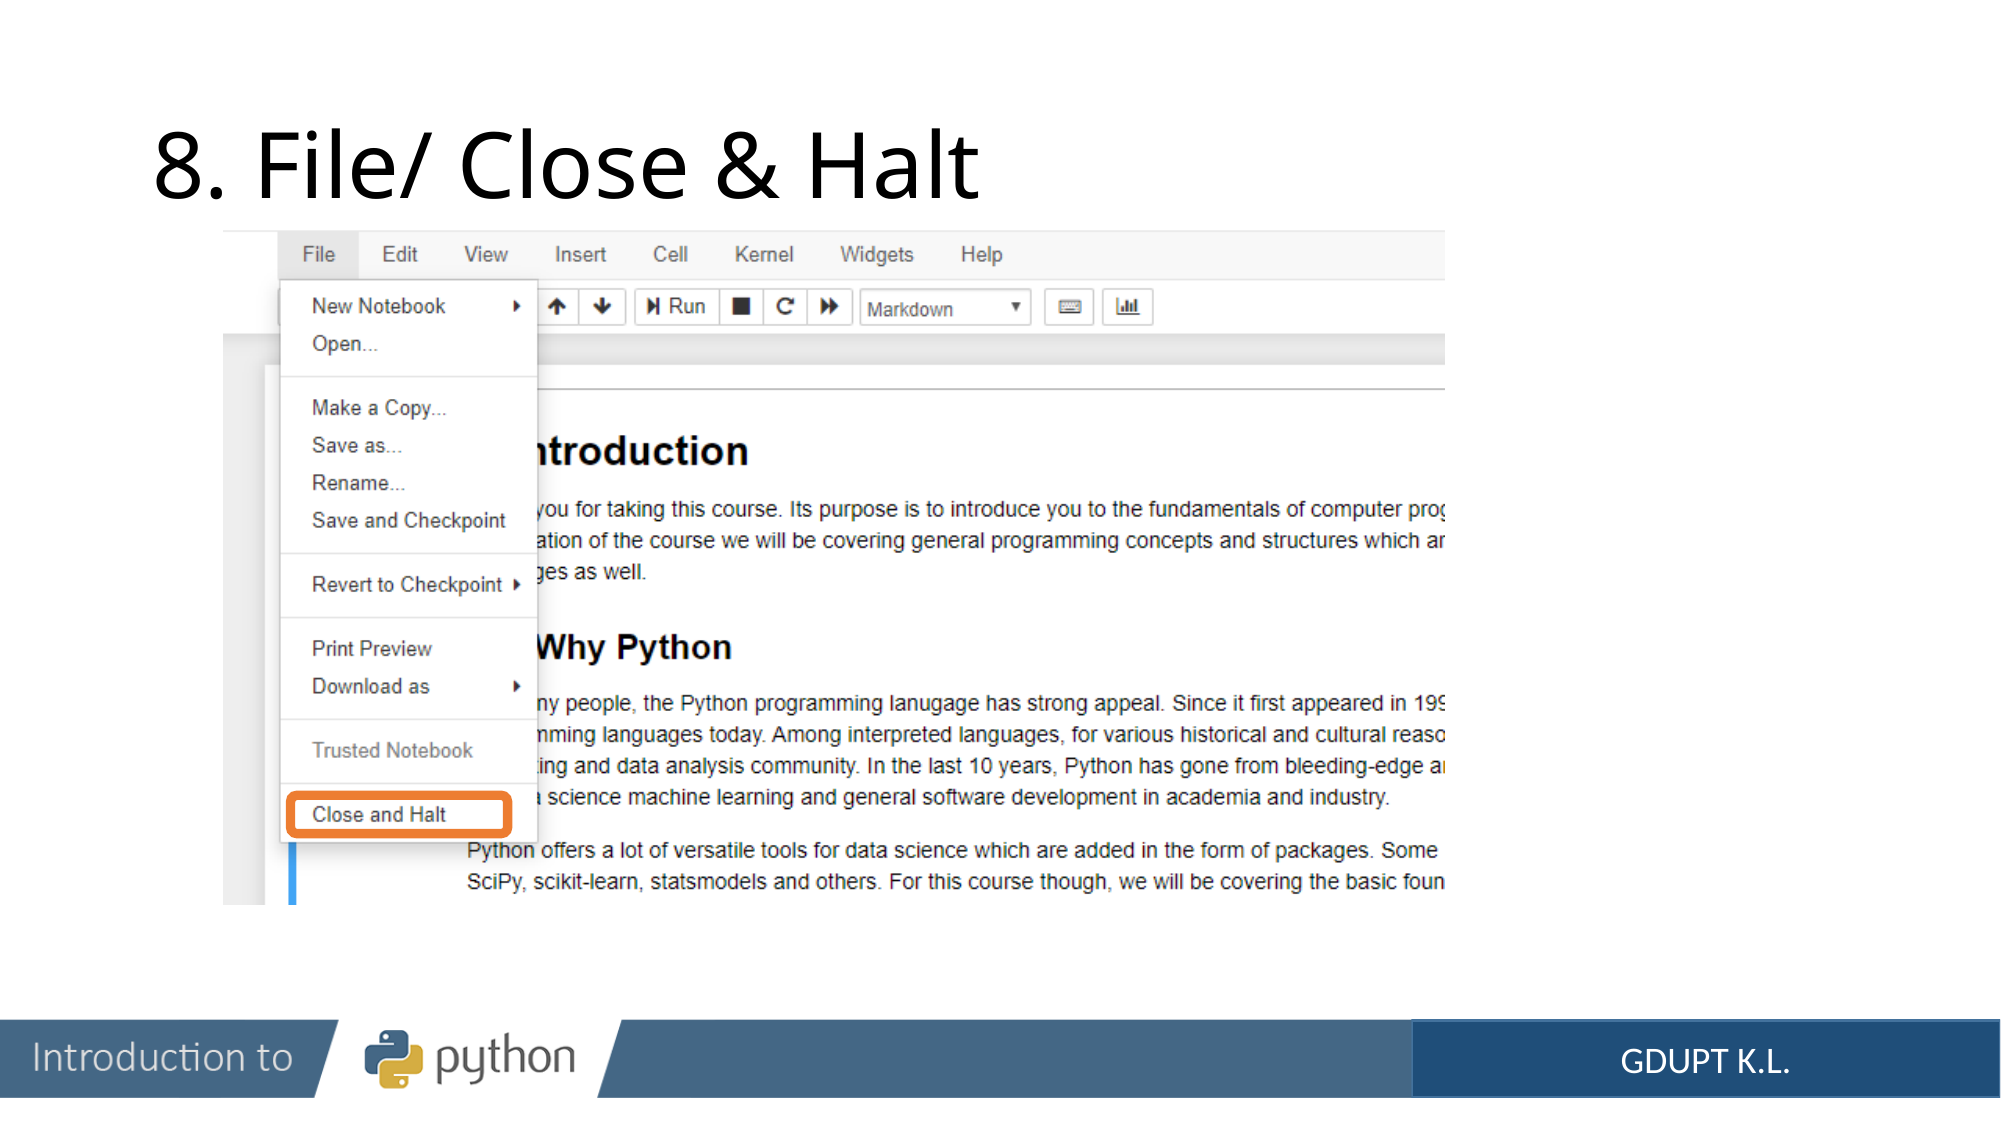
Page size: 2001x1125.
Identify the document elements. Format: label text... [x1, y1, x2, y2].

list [223, 229, 1445, 905]
picture [0, 0, 2001, 1125]
title 8. File/ Close & Halt [137, 59, 1863, 278]
